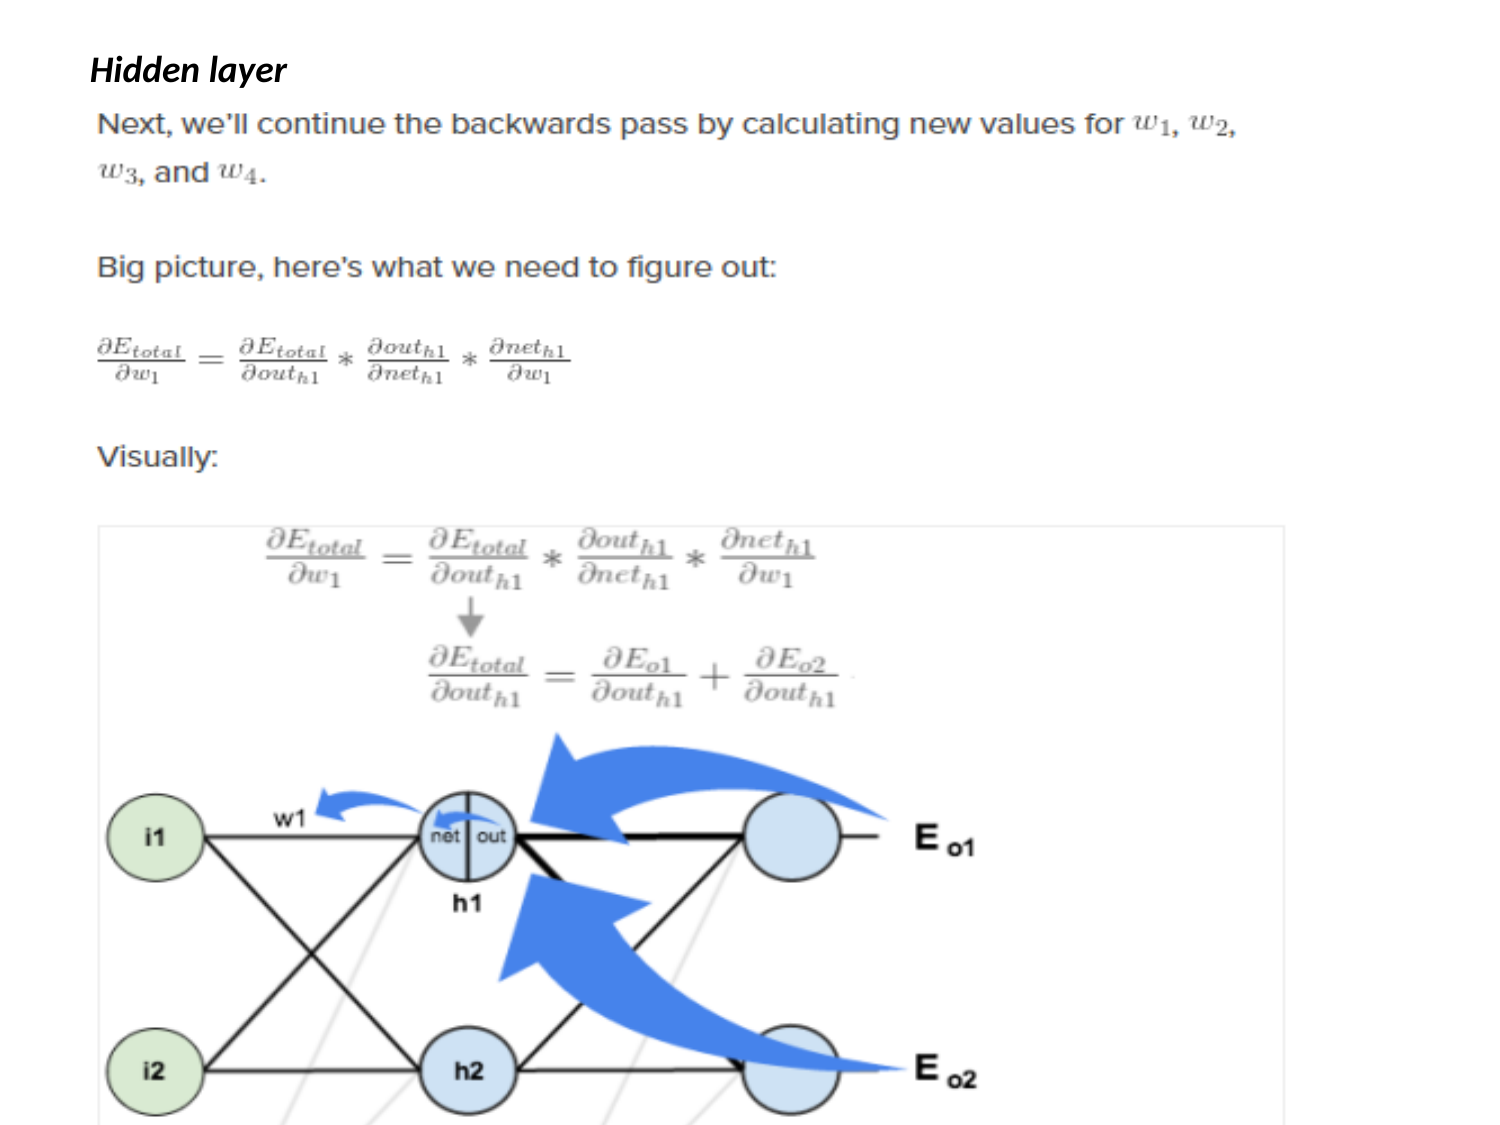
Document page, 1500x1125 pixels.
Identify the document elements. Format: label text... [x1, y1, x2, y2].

picture [87, 112, 1288, 1125]
text_box Hidden layer [75, 37, 1000, 98]
